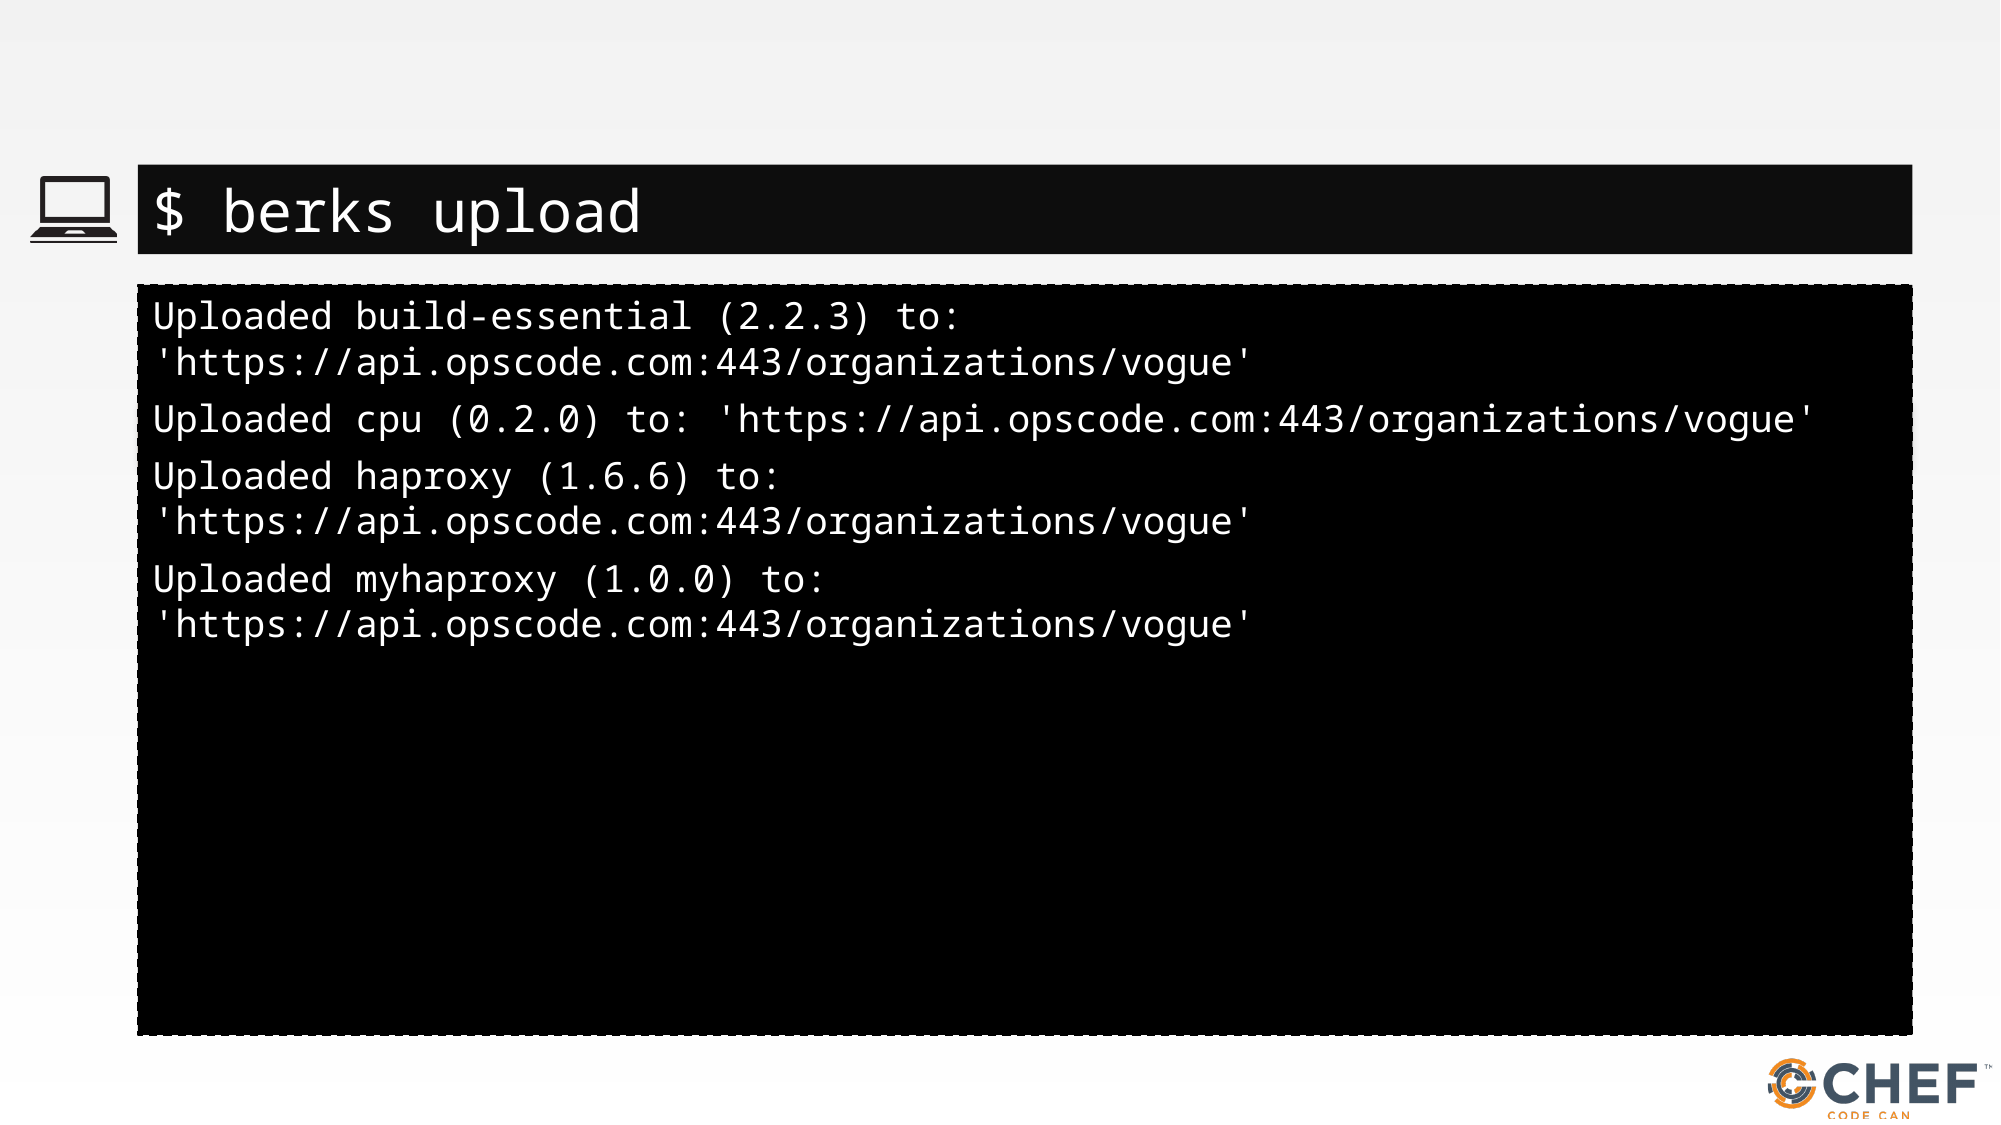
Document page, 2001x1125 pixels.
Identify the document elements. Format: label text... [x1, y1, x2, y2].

list Uploaded build-essential (2.2.3) to: 'https://api.opscode.com:443/organizations/vogue' Uploaded cpu (0.2.0) to: 'https://api.opscode.com:443/organizations/vogue' Uploaded haproxy (1.6.6) to: 'https://api.opscode.com:443/organizations/vogue' Uploaded myhaproxy (1.0.0) to: 'https://api.opscode.com:443/organizations/vogue' [137, 284, 1913, 1036]
list $ berks upload [137, 164, 1913, 255]
